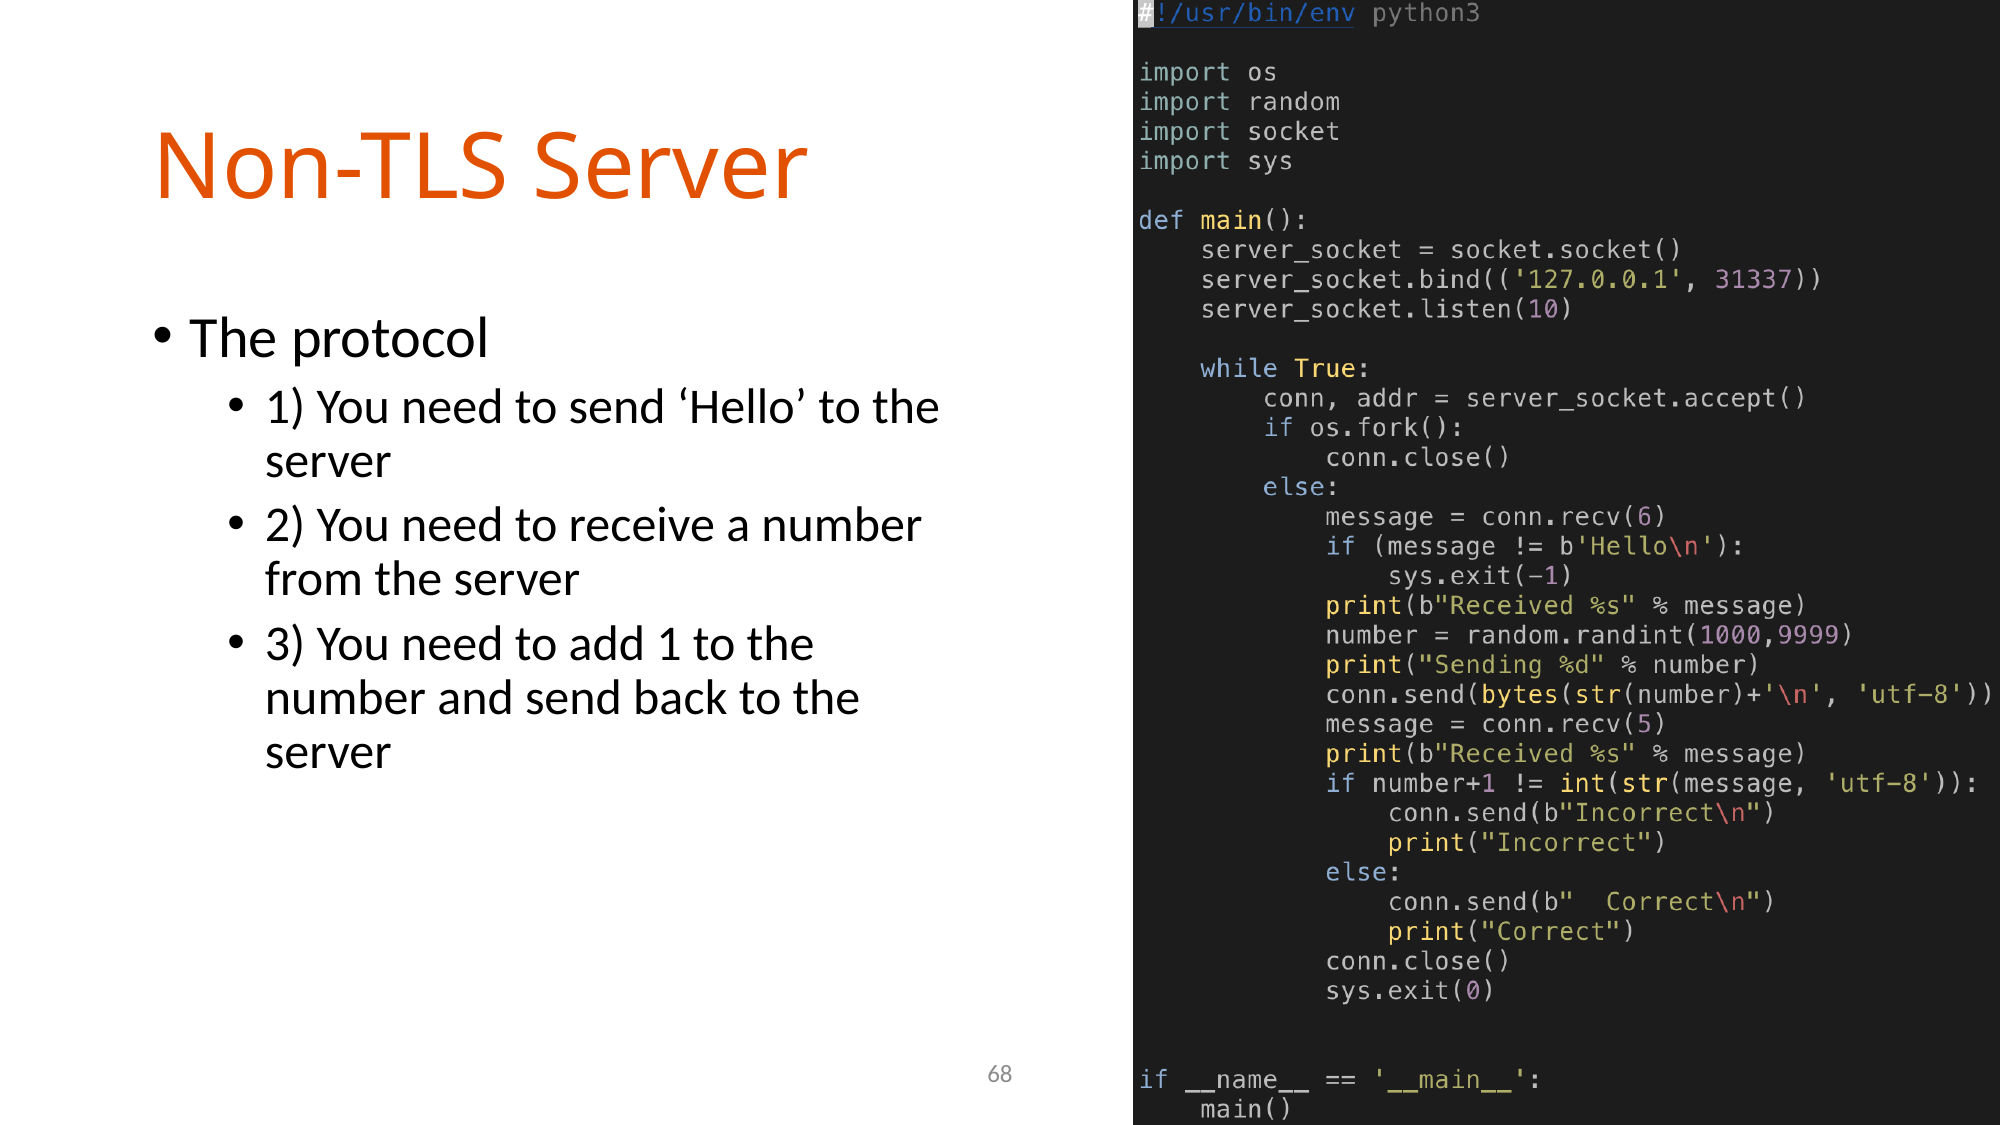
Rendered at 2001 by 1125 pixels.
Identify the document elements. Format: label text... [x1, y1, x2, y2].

picture [1133, 0, 2000, 1125]
slide_number 68 [774, 1042, 1133, 1103]
list The protocol 1) You need to send ‘Hello’ to the server 2) You need to receive a number from the server 3) You need to add 1 to the number and send back to the server [137, 299, 1000, 1014]
title Non-TLS Server [137, 59, 1133, 278]
